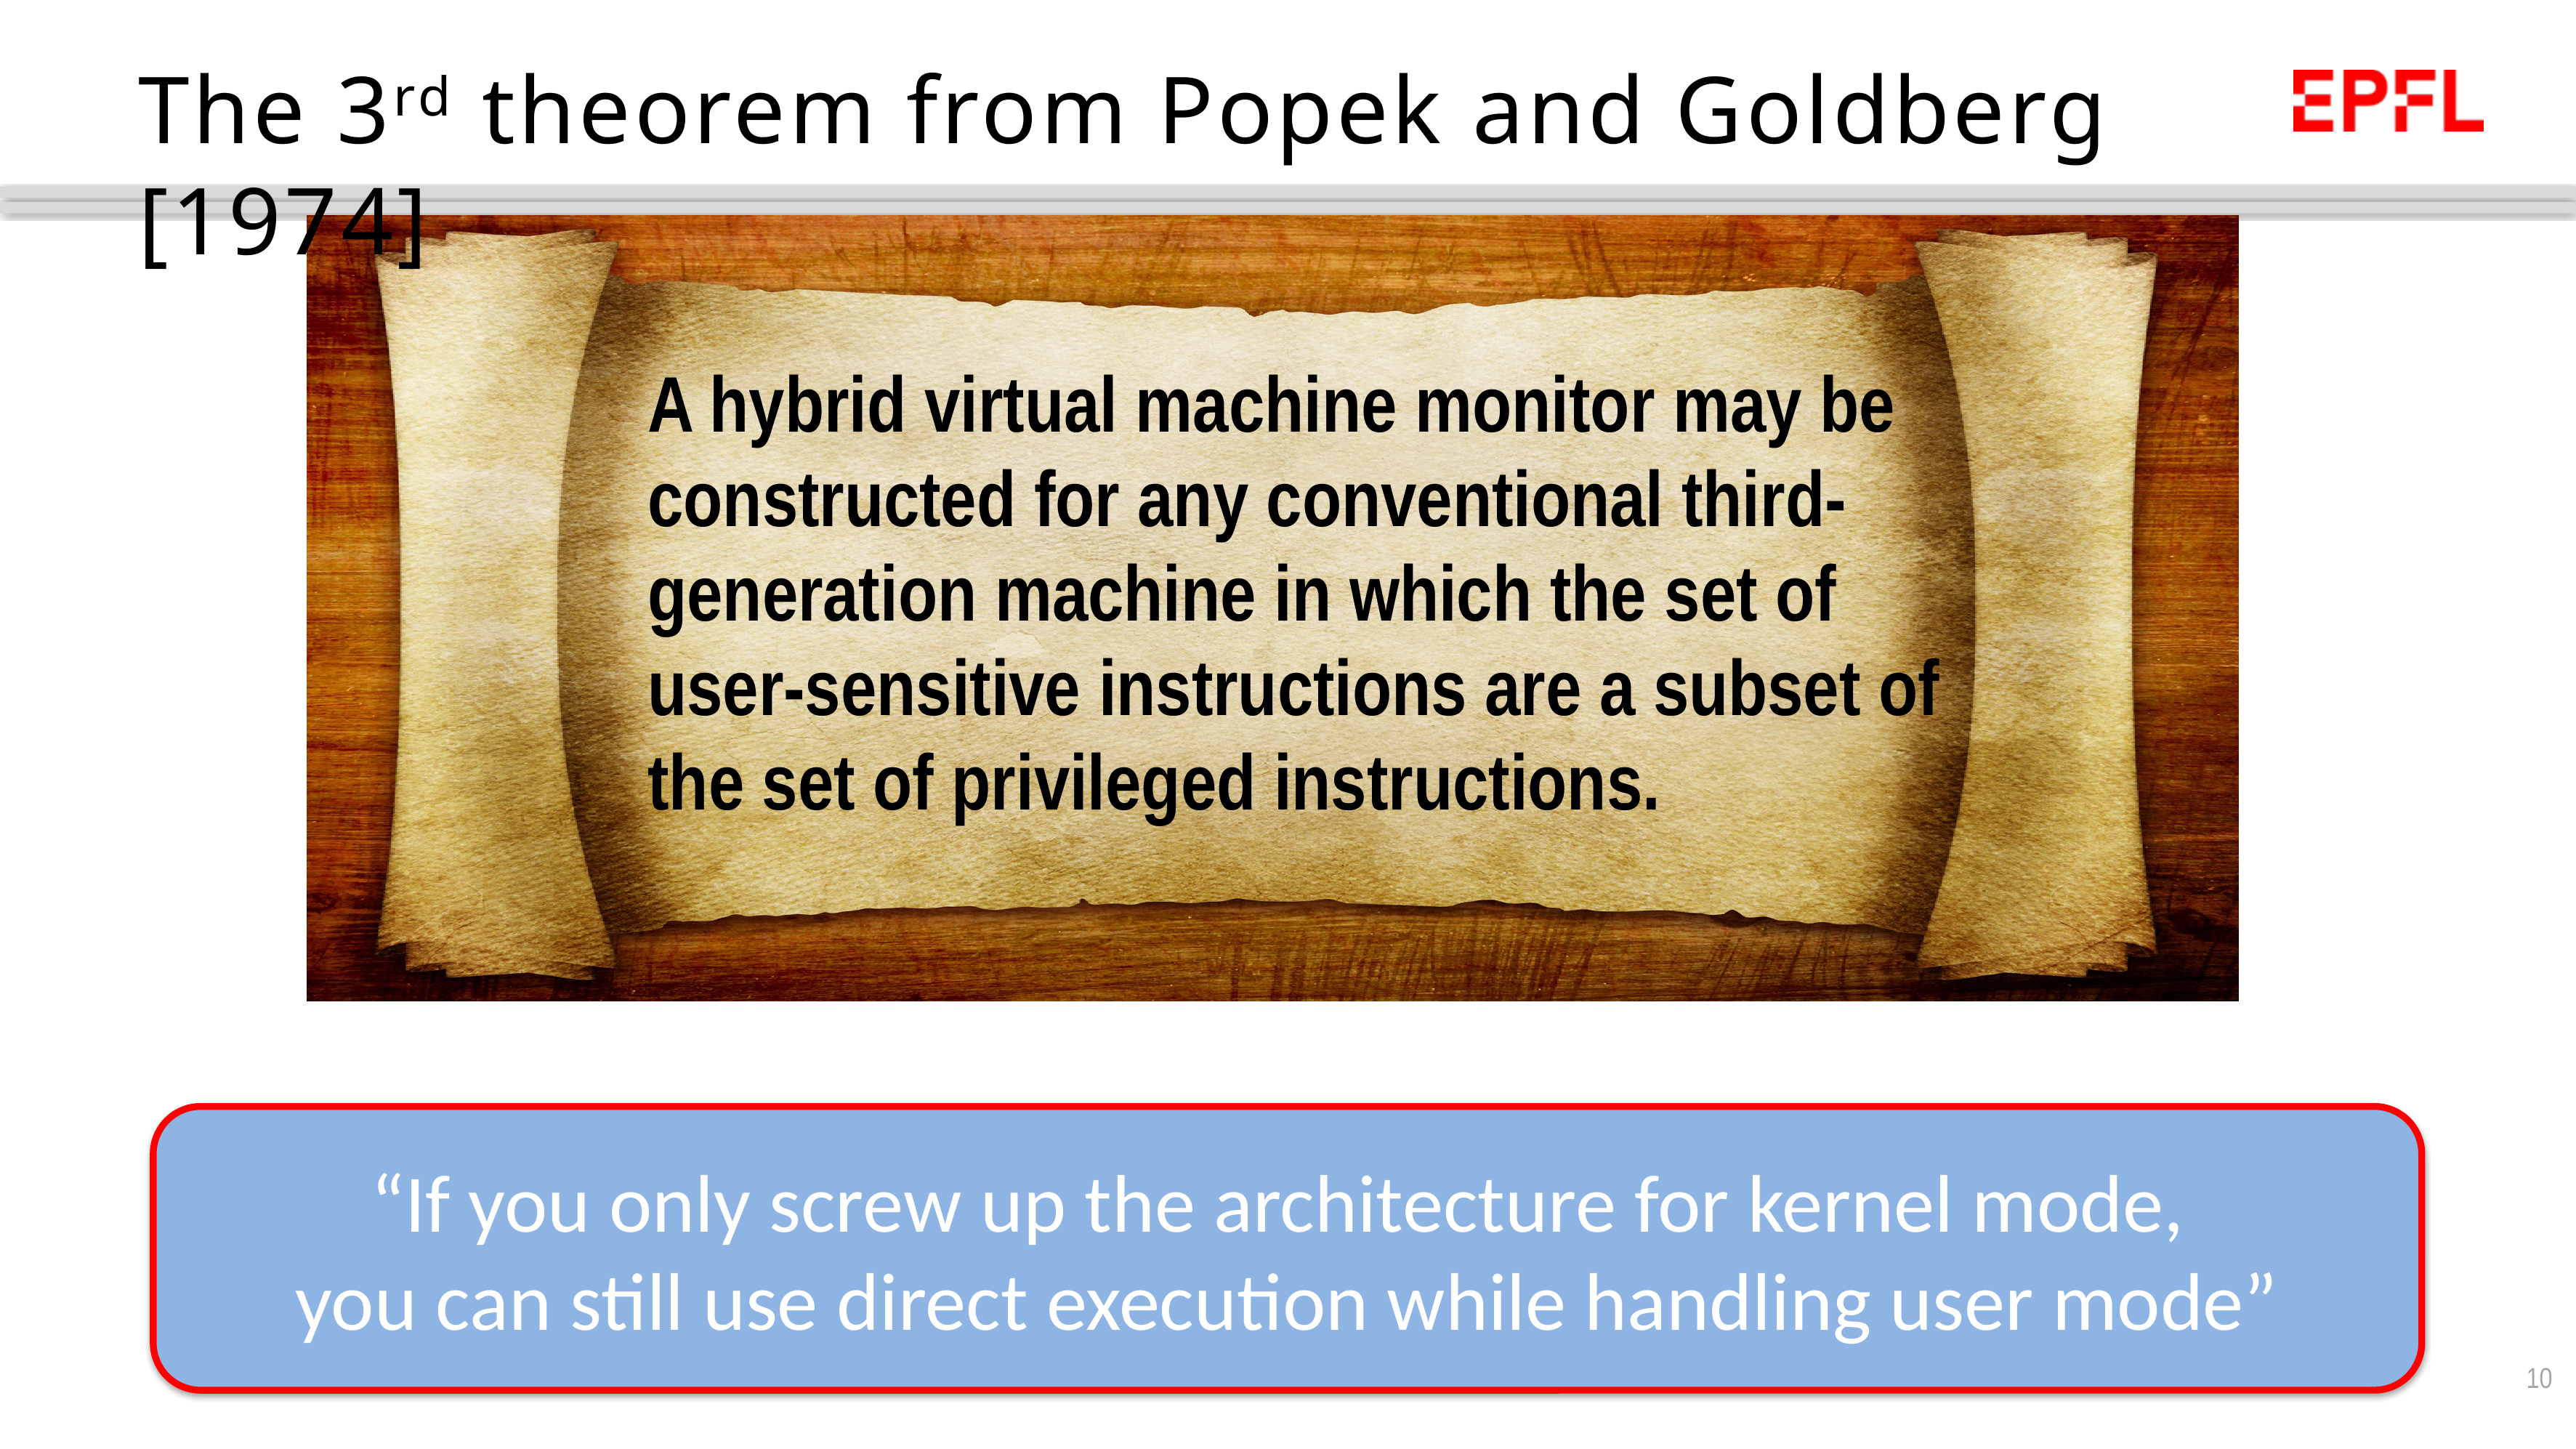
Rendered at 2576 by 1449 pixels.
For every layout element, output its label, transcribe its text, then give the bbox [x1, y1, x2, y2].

text_box “If you only screw up the architecture for kernel mode, you can still use direct execution while handling user mode” [153, 1105, 2423, 1391]
title The 3rd theorem from Popek and Goldberg [1974] [112, 39, 2294, 214]
picture [2294, 70, 2484, 132]
picture [307, 215, 2239, 1002]
